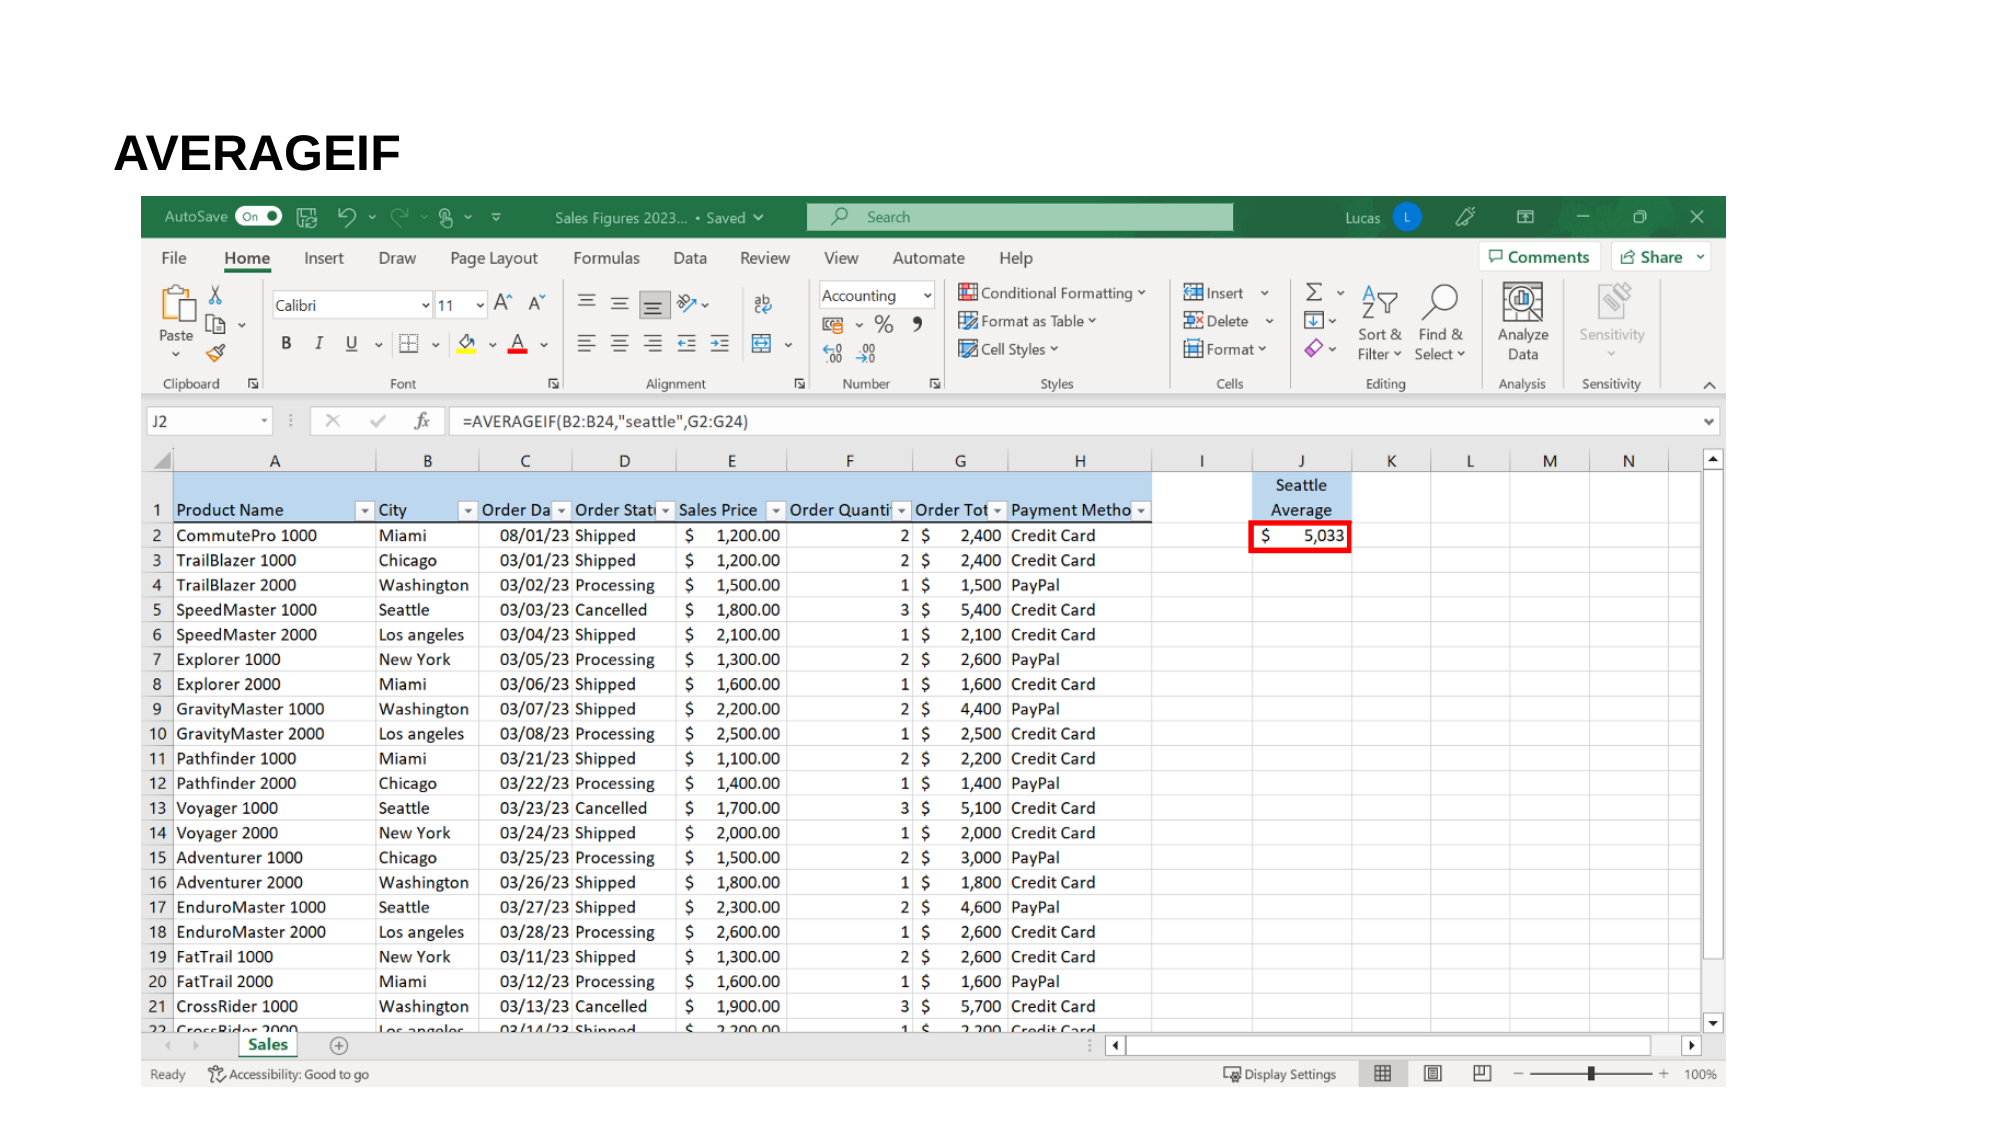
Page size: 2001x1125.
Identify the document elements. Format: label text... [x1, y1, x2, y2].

text_box AVERAGEIF [98, 109, 1099, 189]
picture [141, 196, 1726, 1088]
